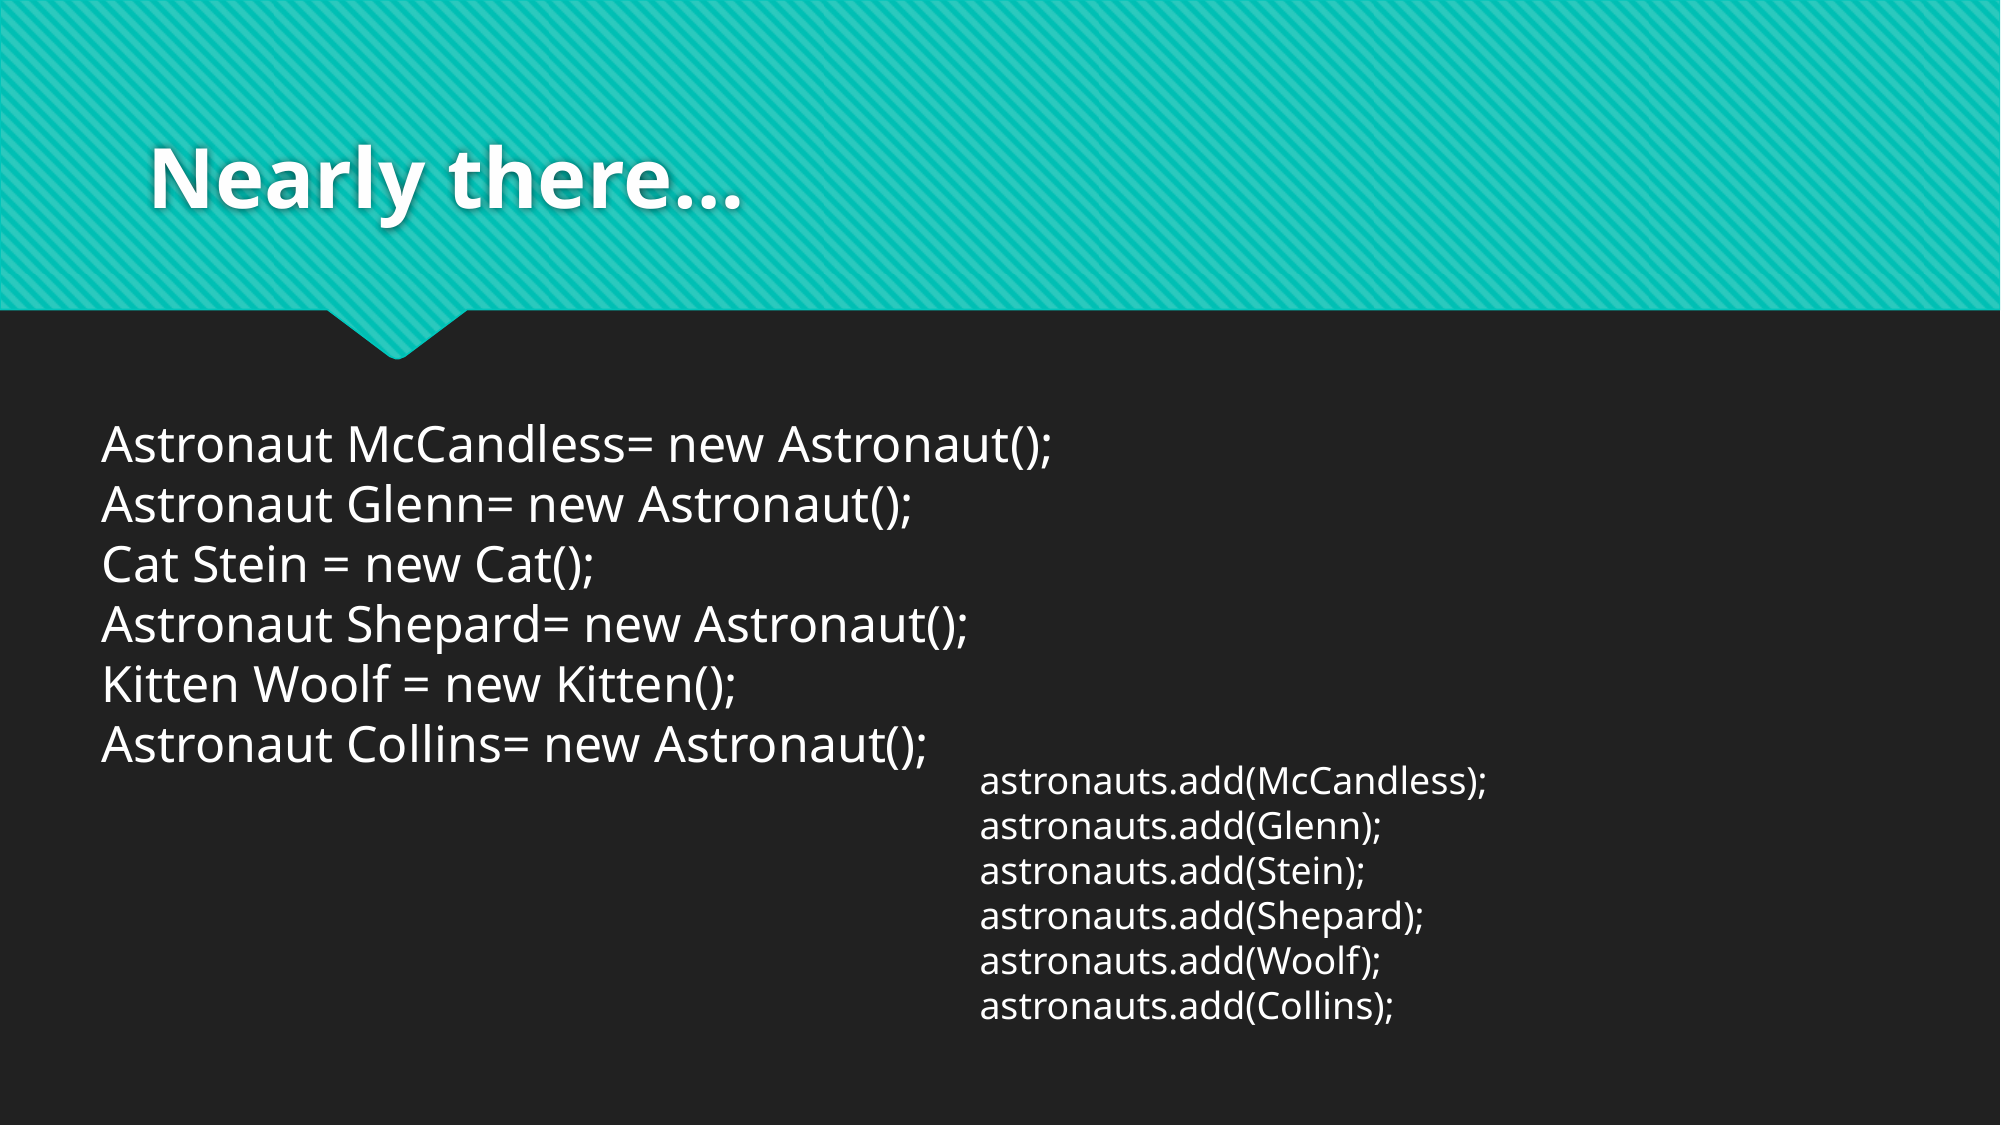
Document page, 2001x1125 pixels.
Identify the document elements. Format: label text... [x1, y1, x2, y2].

title Nearly there… [132, 73, 1868, 233]
text_box Astronaut McCandless= new Astronaut(); Astronaut Glenn= new Astronaut(); Cat Stein = new Cat(); Astronaut Shepard= new Astronaut(); Kitten Woolf = new Kitten(); Astronaut Collins= new Astronaut(); [86, 404, 1235, 830]
text_box astronauts.add(McCandless); astronauts.add(Glenn); astronauts.add(Stein); astronauts.add(Shepard); astronauts.add(Woolf); astronauts.add(Collins); [964, 749, 1965, 1080]
